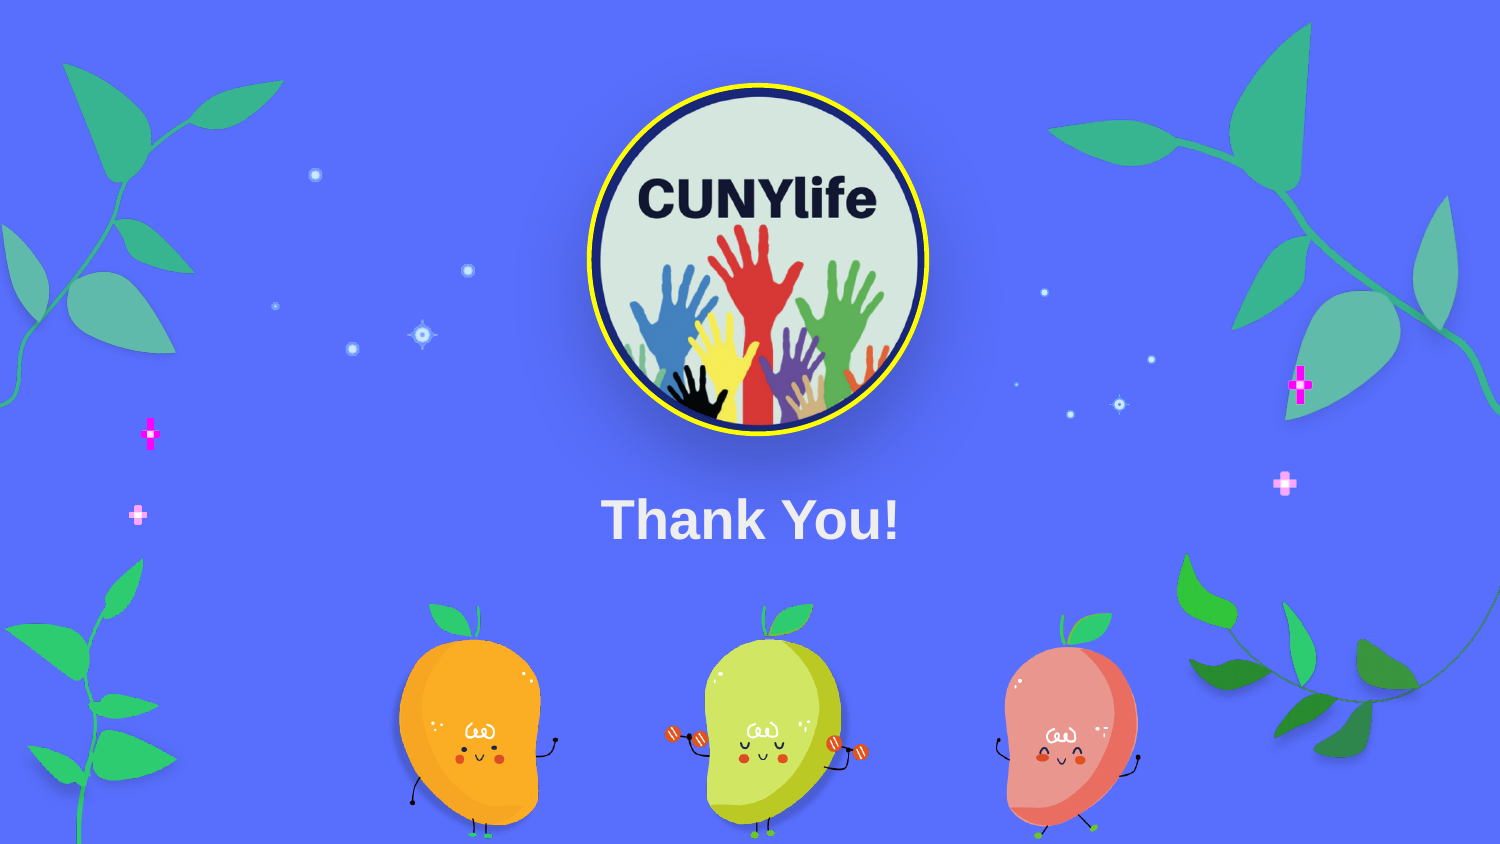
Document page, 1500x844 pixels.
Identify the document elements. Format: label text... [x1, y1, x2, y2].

picture [934, 22, 1500, 790]
text_box Thank You! [585, 506, 984, 555]
picture [0, 31, 586, 844]
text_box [385, 593, 1156, 844]
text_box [516, 28, 984, 498]
